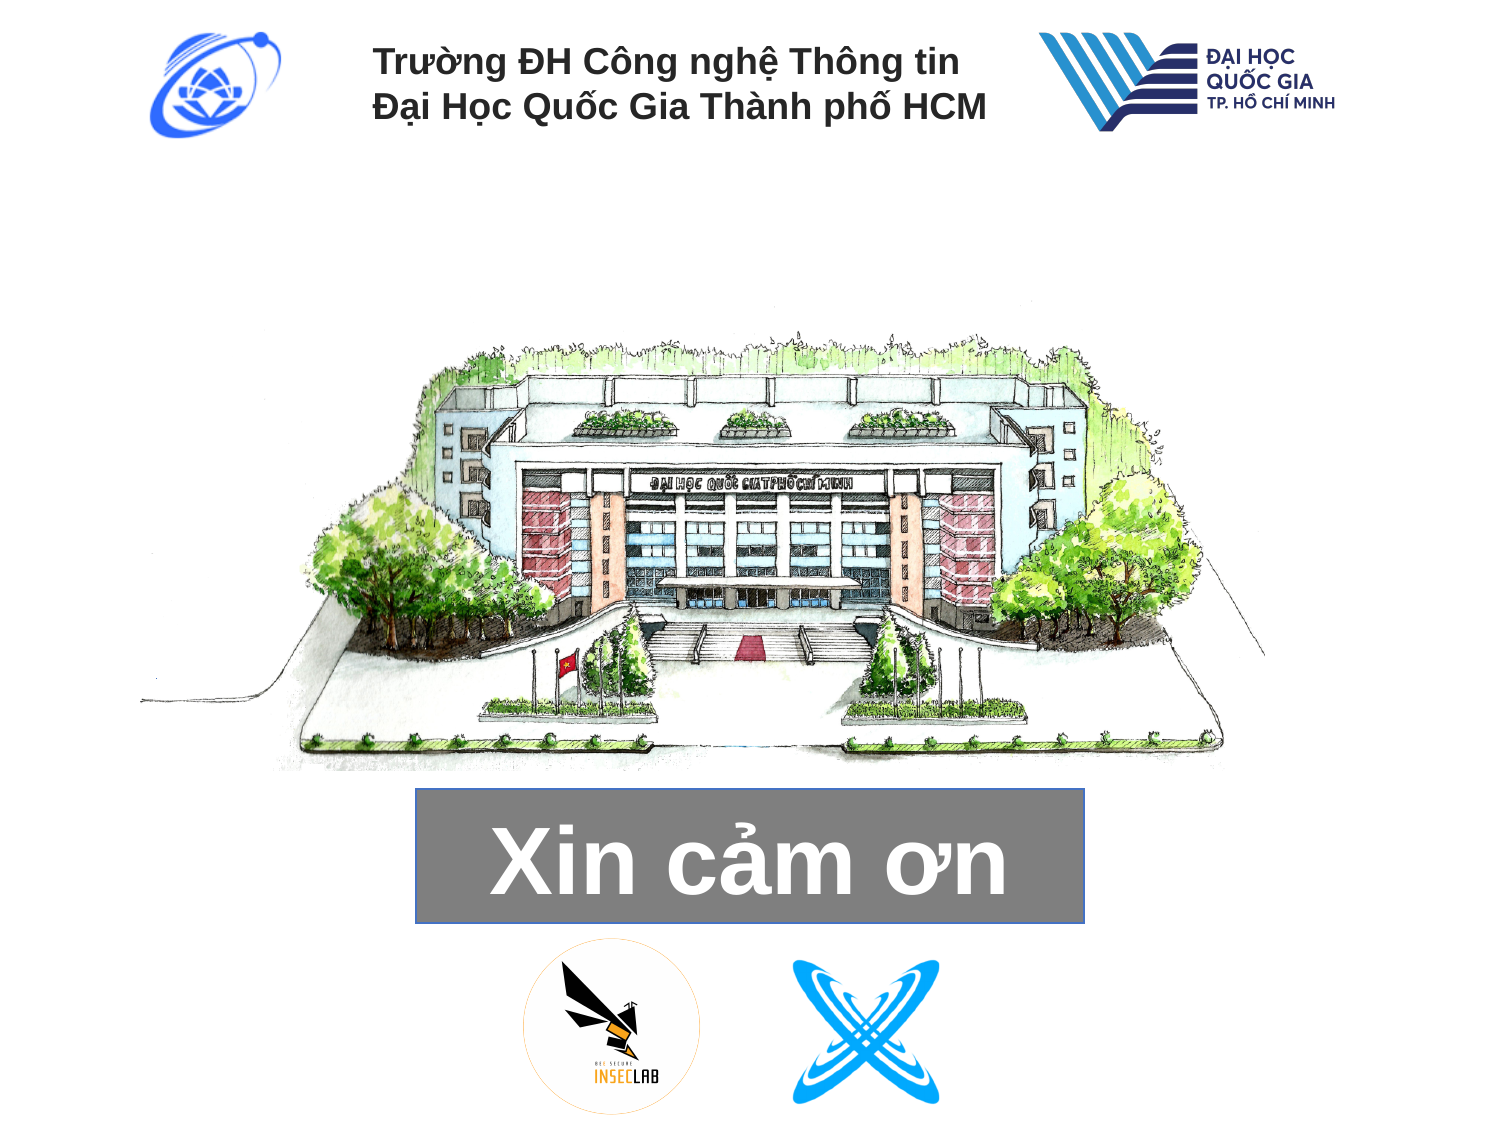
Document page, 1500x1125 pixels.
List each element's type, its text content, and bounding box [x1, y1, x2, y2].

picture [139, 0, 296, 171]
title Xin cảm ơn [415, 788, 1085, 924]
picture [512, 927, 711, 1125]
text_box Trường ĐH Công nghệ Thông tin Đại Học Quốc Gia Thành phố HCM [357, 29, 1035, 135]
picture [761, 923, 970, 1125]
picture [1035, 29, 1335, 136]
picture [139, 287, 1265, 771]
